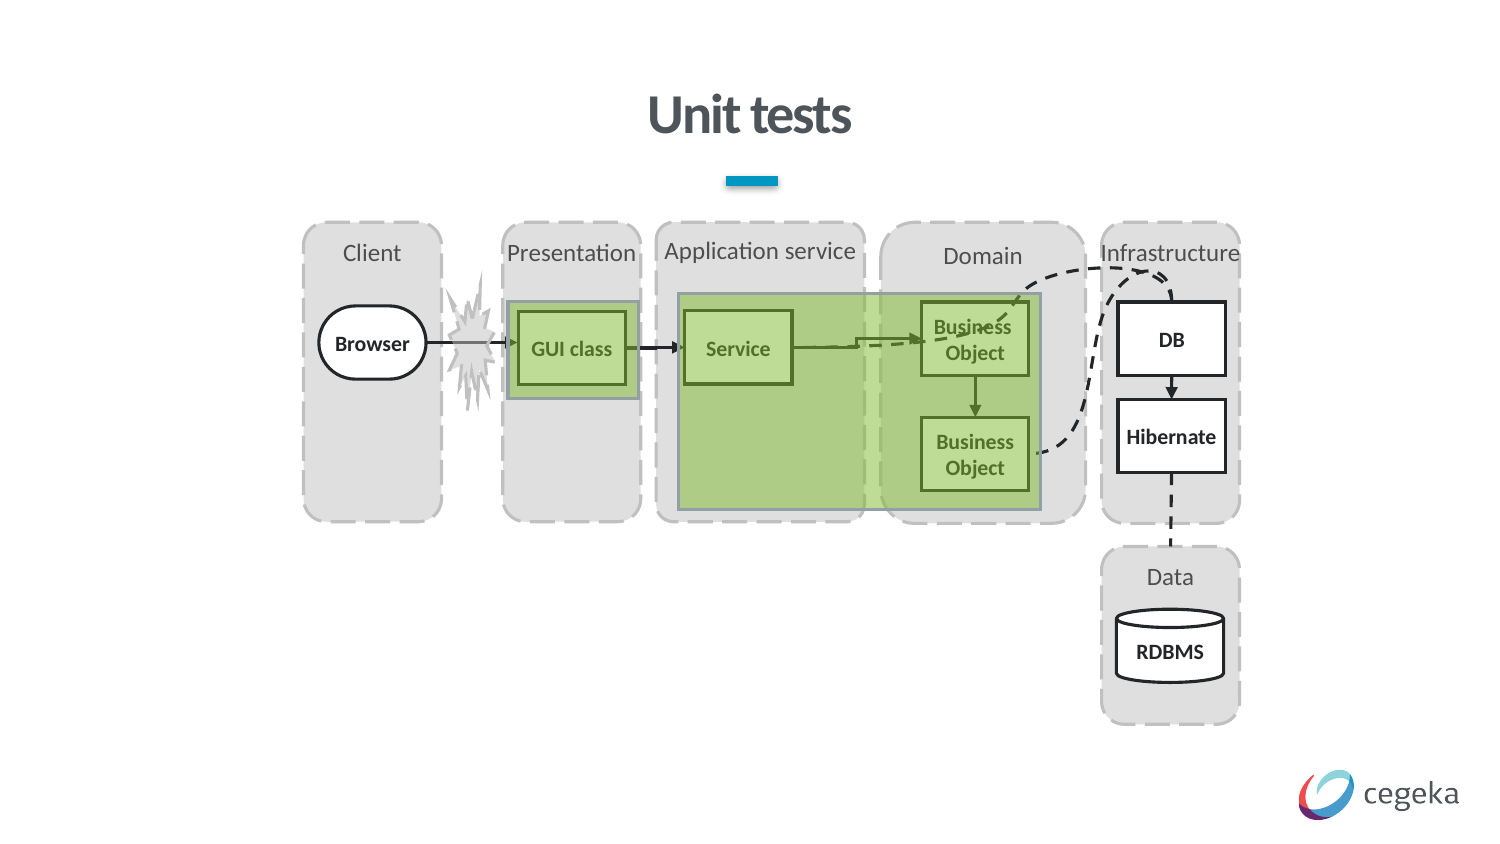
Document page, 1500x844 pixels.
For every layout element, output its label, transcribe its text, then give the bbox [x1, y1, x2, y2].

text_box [303, 222, 1240, 725]
picture [1299, 765, 1477, 829]
title Unit tests [64, 32, 1436, 152]
